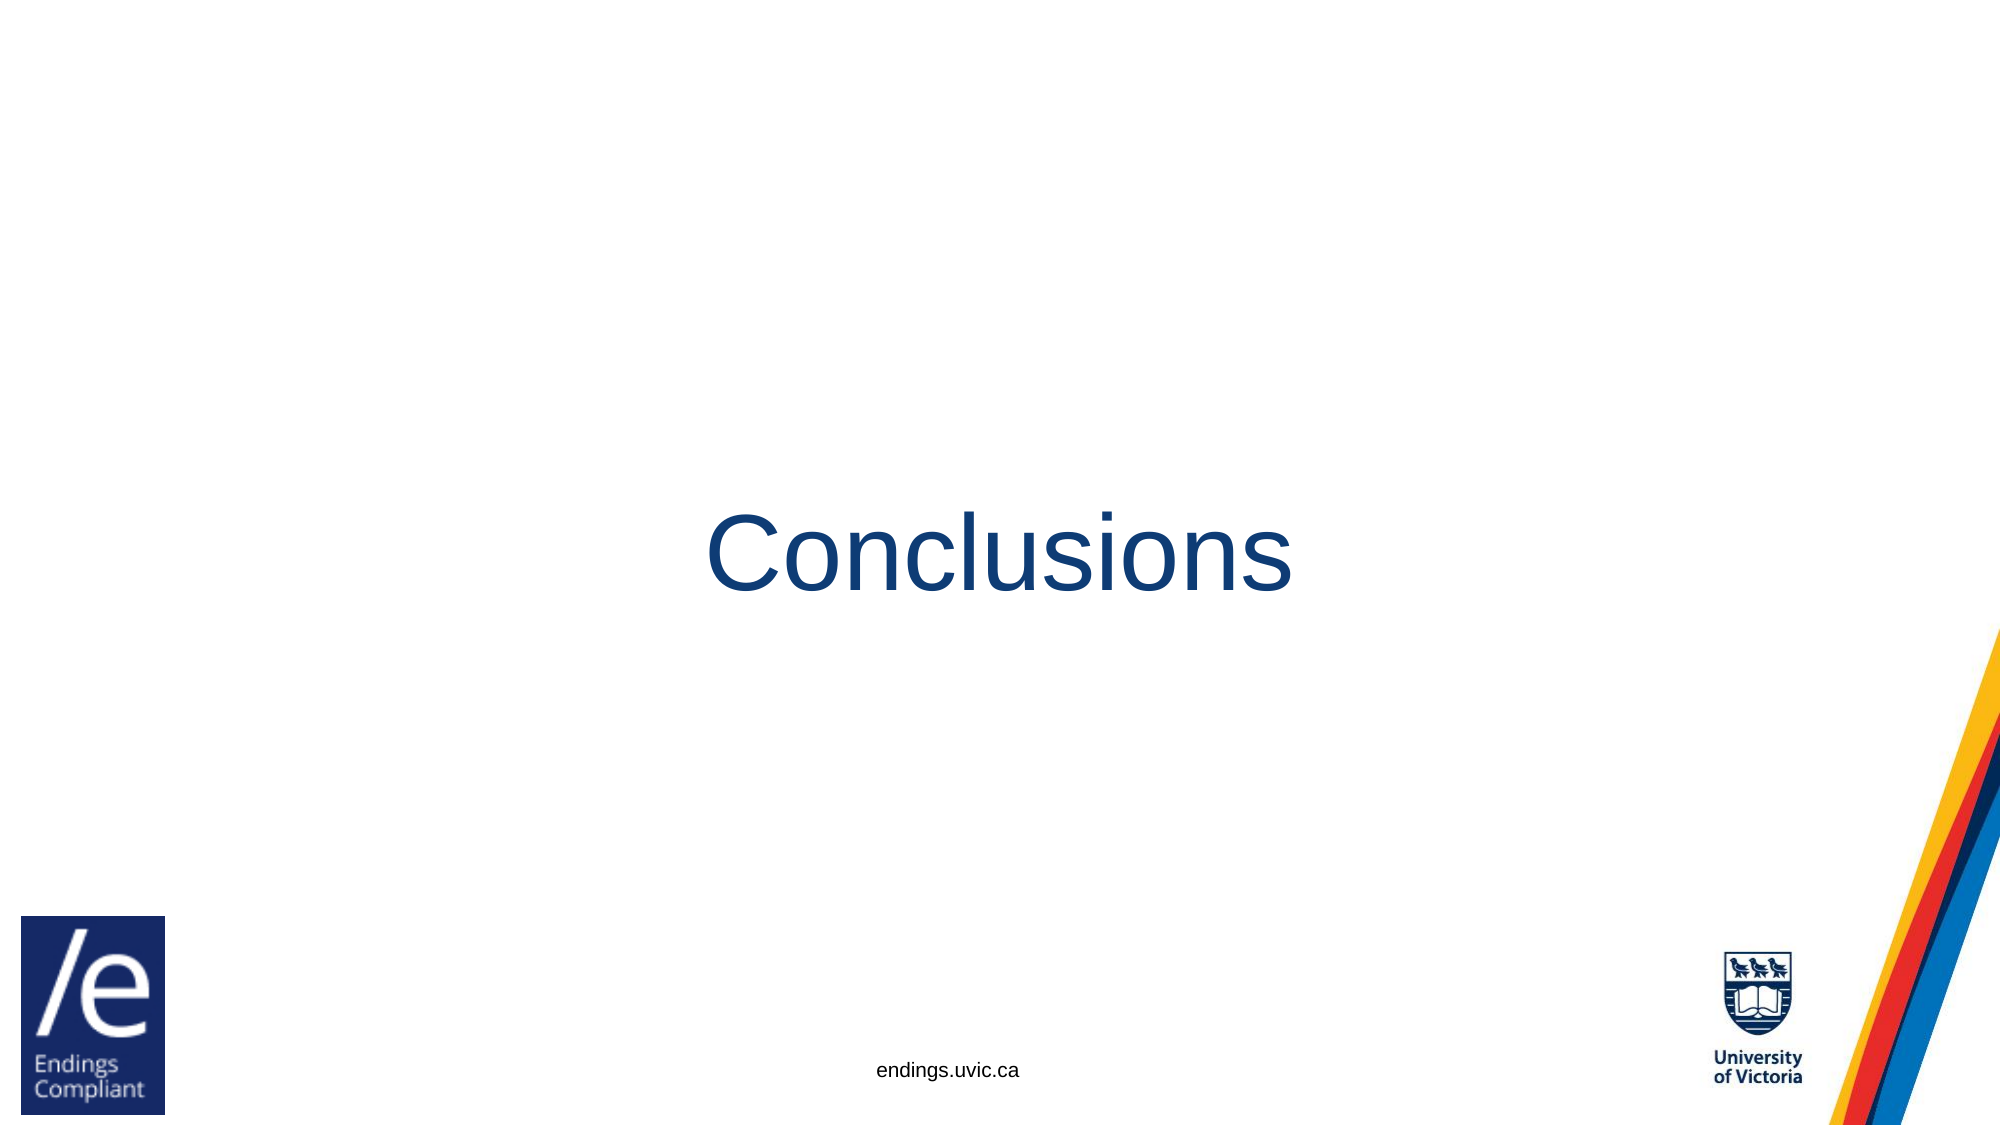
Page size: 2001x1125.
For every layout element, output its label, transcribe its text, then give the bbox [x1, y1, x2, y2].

title Conclusions [68, 162, 1932, 612]
picture [0, 0, 2000, 1125]
